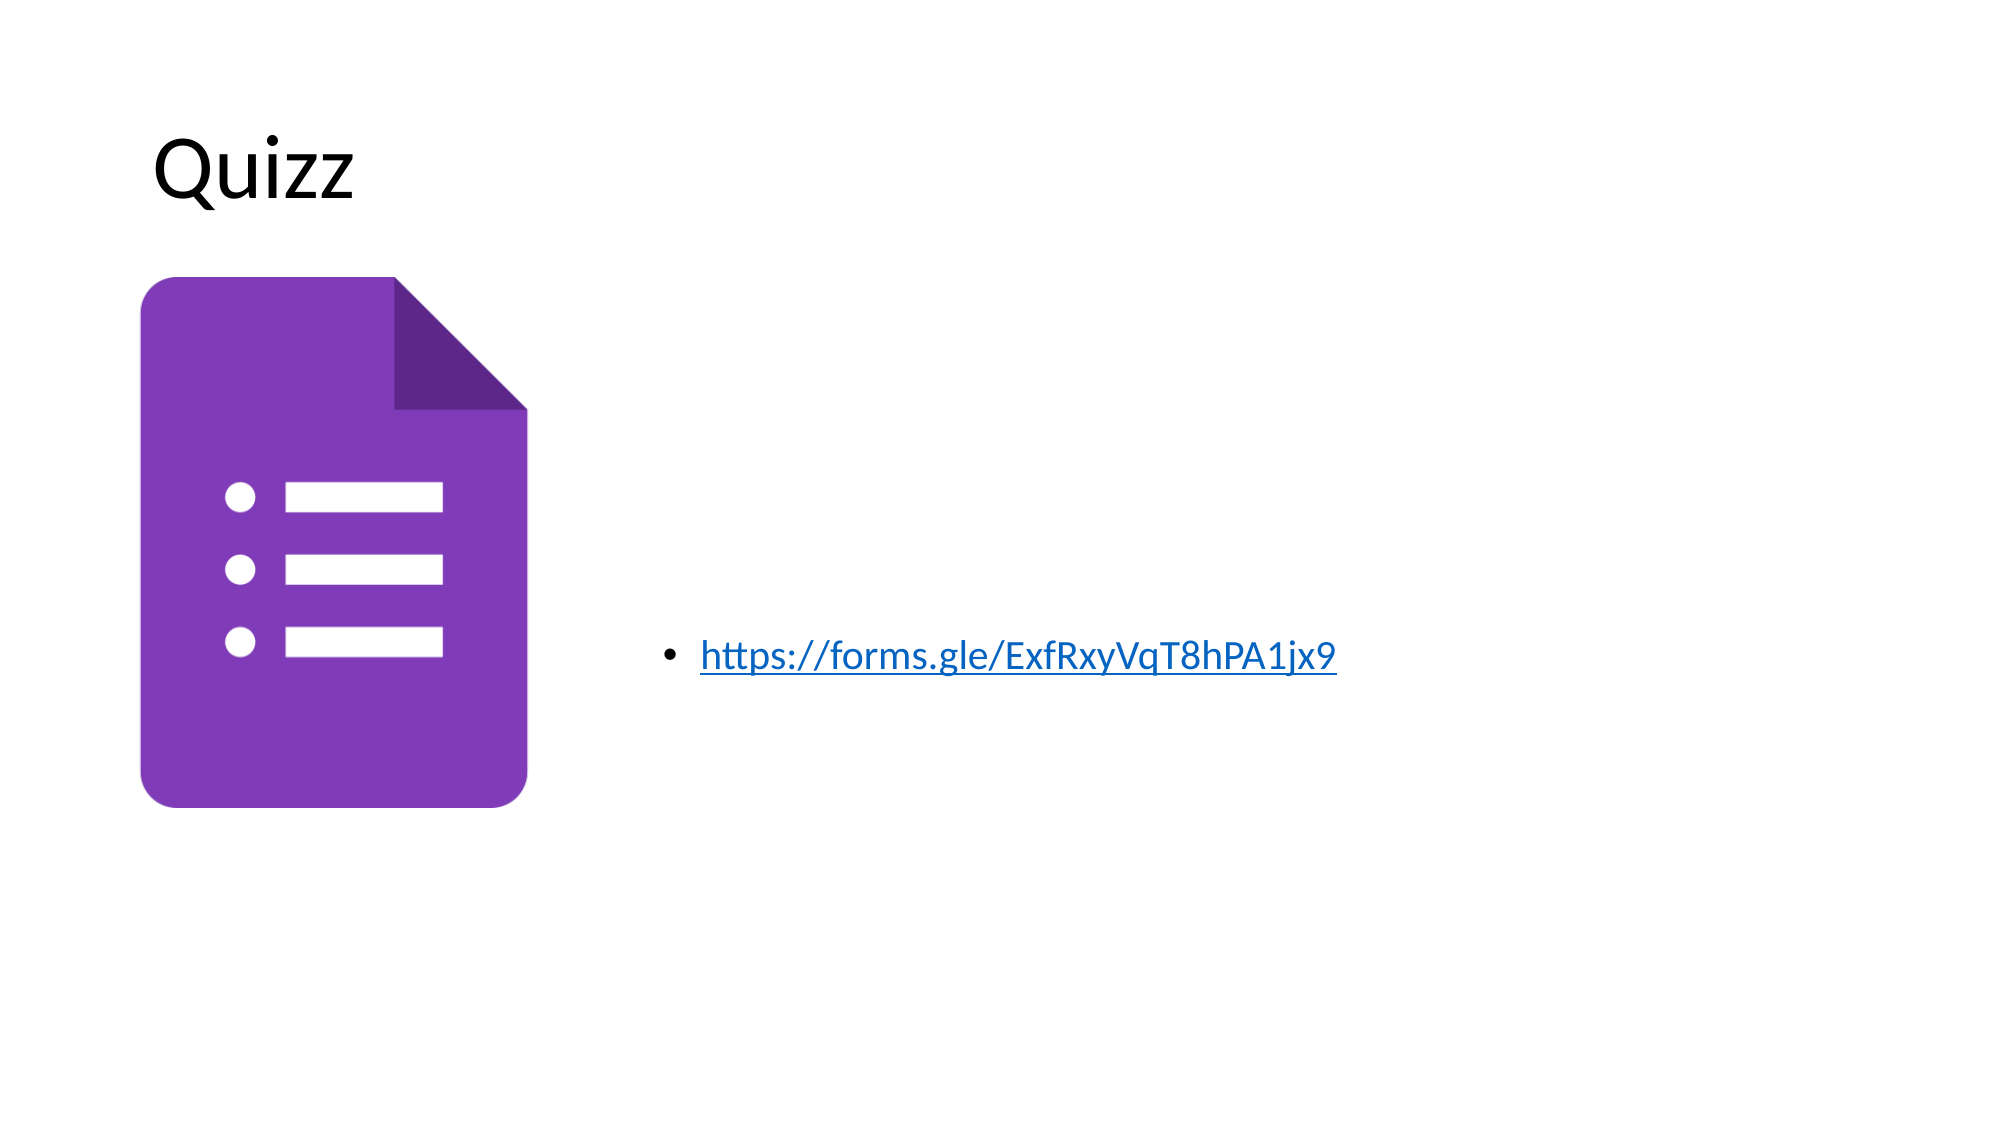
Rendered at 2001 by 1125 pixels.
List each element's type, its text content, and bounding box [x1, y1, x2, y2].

picture [68, 276, 600, 808]
list https://forms.gle/ExfRxyVqT8hPA1jx9 [137, 299, 1863, 1014]
title Quizz [137, 59, 1863, 278]
